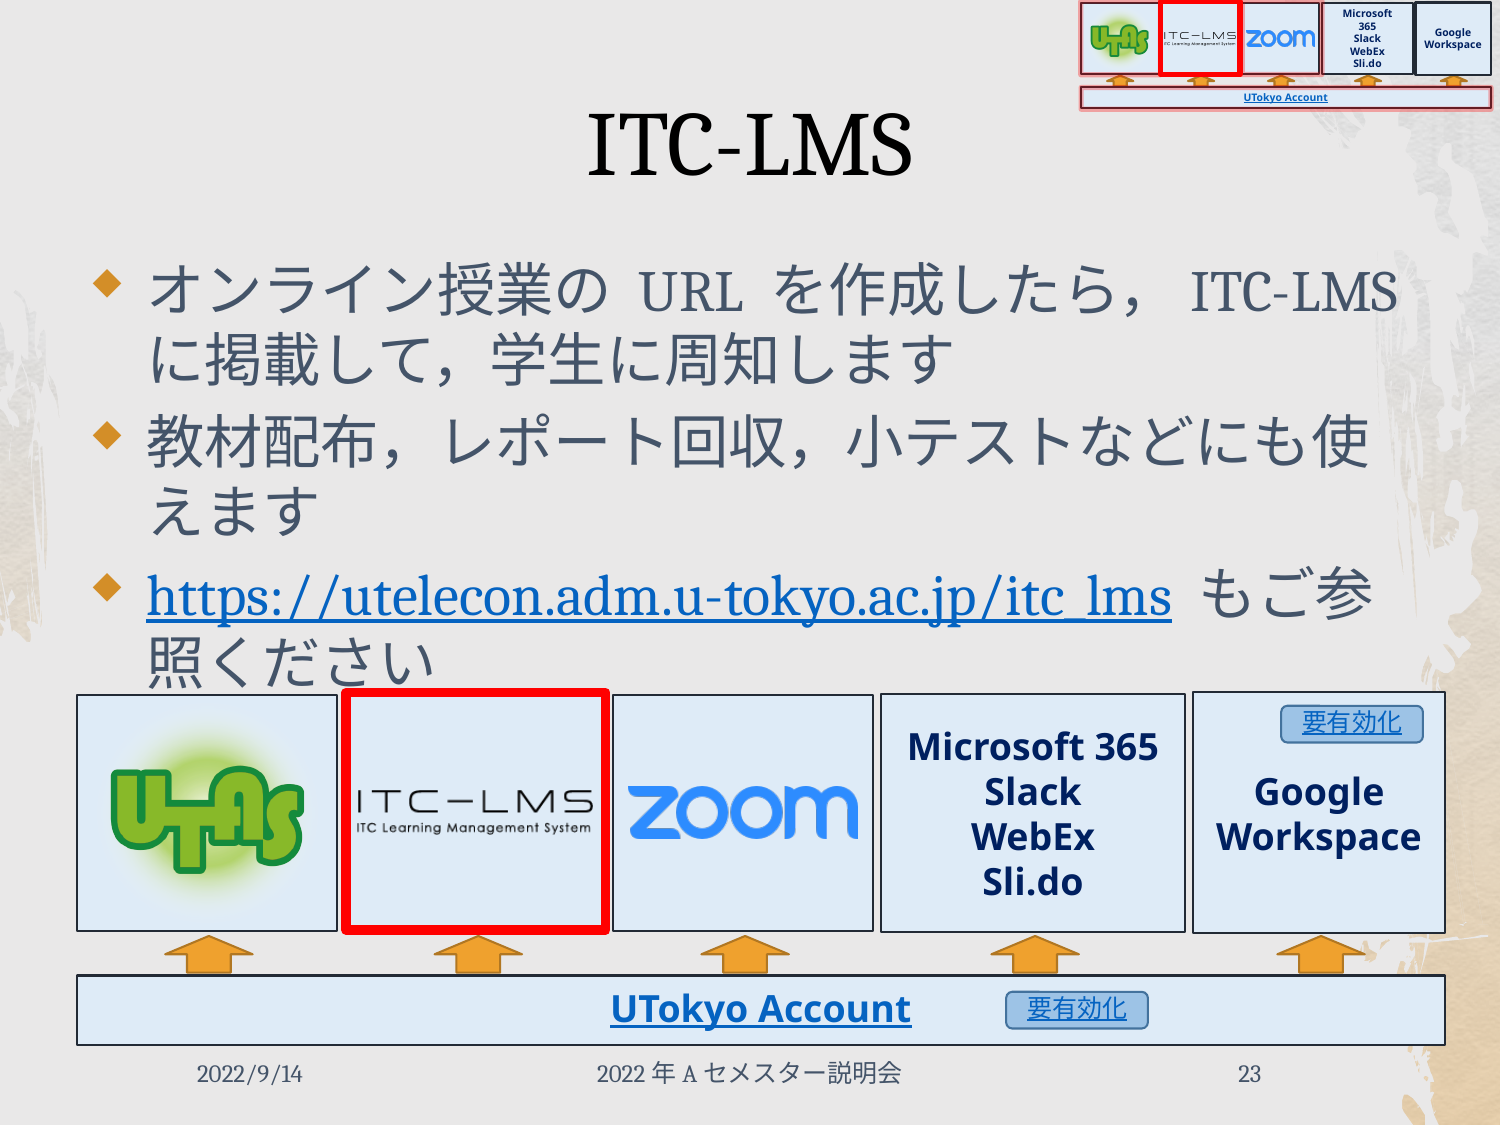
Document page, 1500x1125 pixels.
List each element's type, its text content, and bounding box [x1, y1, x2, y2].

title ITC-LMS [75, 45, 1425, 233]
footer 2022年Aセメスター説明会 [512, 1061, 988, 1103]
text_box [1080, 2, 1492, 109]
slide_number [75, 1061, 425, 1103]
list オンライン授業の URL を作成したら，ITC-LMS に掲載して，学生に周知します 教材配布，レポート回収，小テストなどにも使えます https://utelecon.adm.u-tokyo.ac.jp/itc_lms もご参照ください [75, 246, 1425, 685]
slide_number 23 [1074, 1061, 1425, 1103]
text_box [76, 692, 1446, 1046]
text_box [75, 685, 1425, 692]
